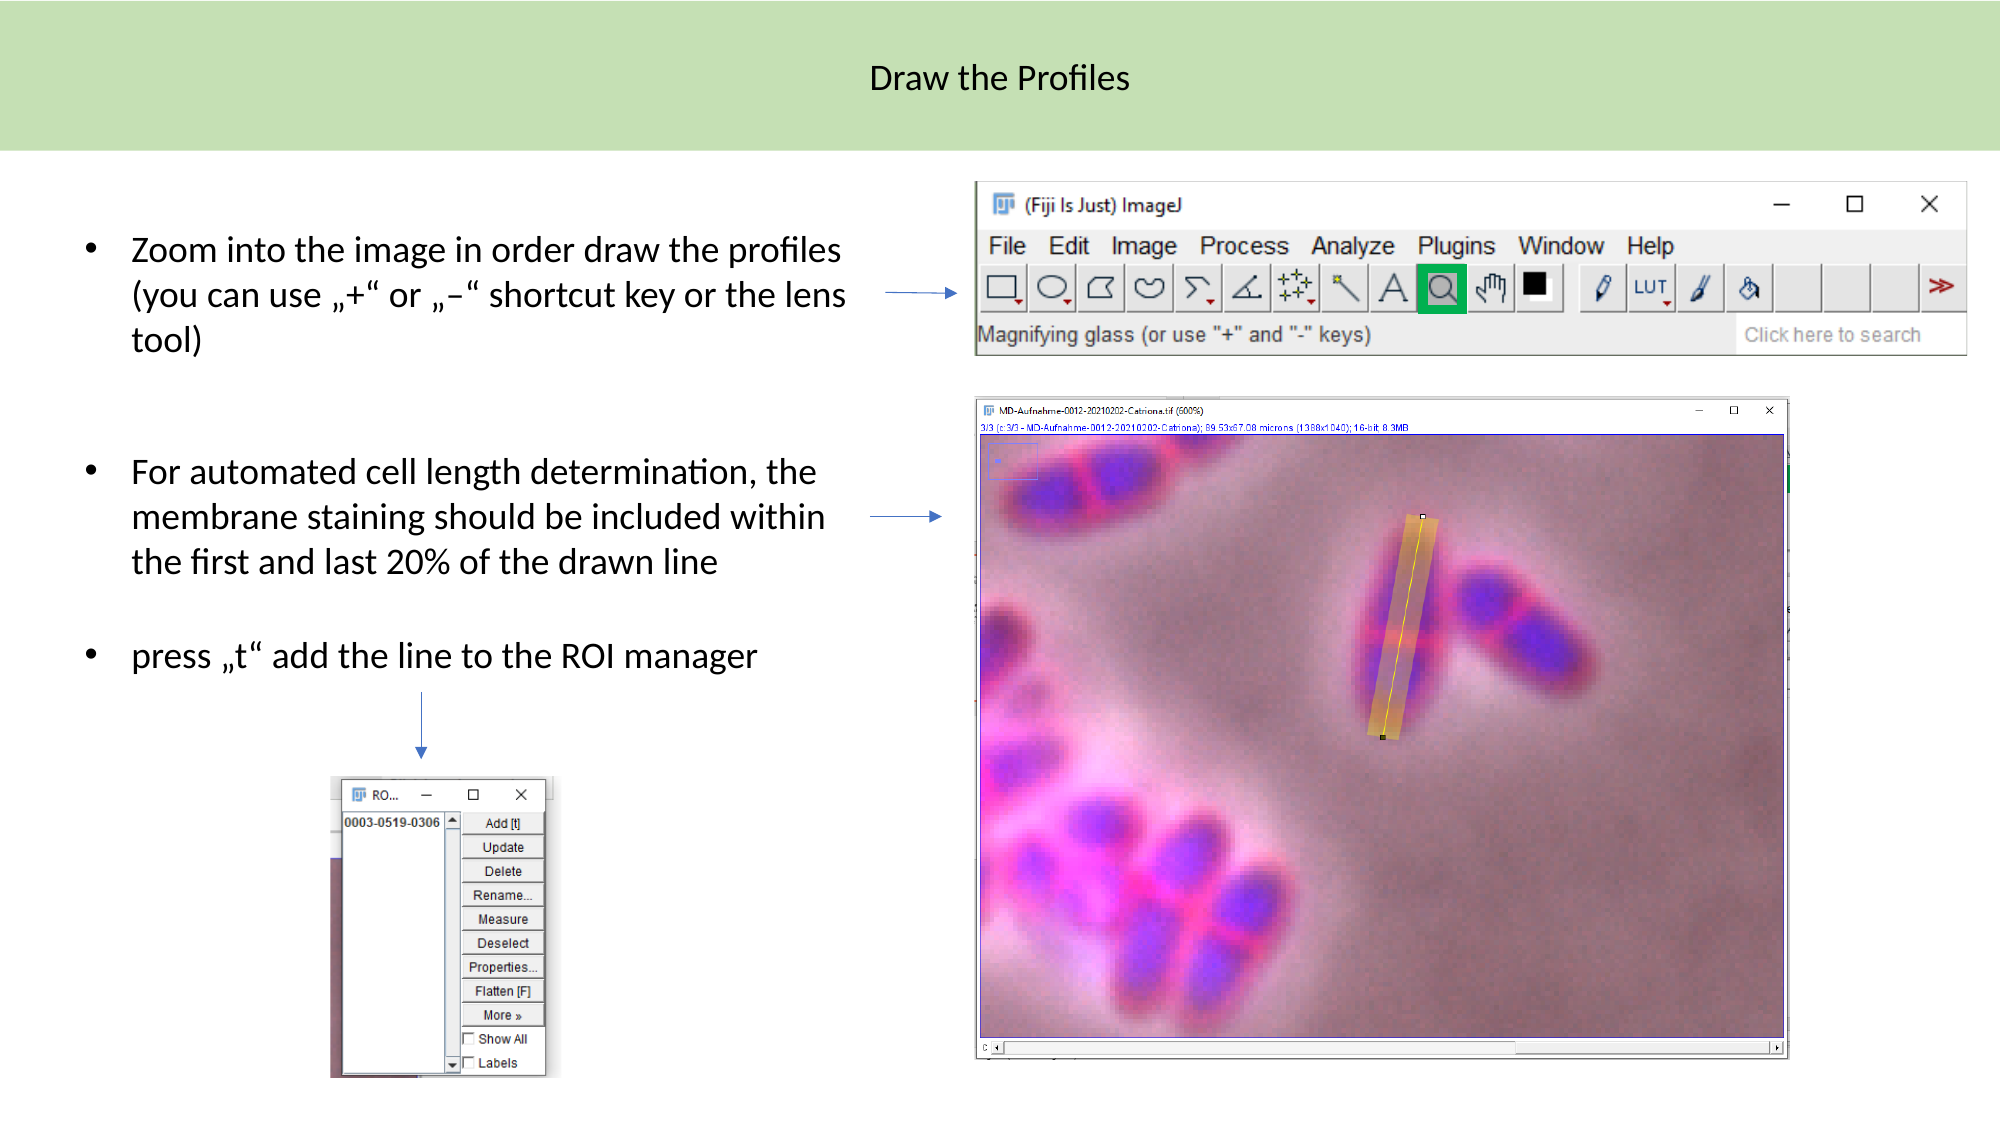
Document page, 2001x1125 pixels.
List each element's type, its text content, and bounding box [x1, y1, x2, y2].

picture [330, 776, 562, 1078]
picture [974, 396, 1790, 1060]
text_box For automated cell length determination, the membrane staining should be included within the first and last 20% of the drawn line [69, 439, 886, 590]
text_box press „t“ add the line to the ROI manager [69, 624, 886, 684]
picture [974, 181, 1968, 356]
text_box Draw the Profiles [0, 0, 2000, 151]
text_box Zoom into the image in order draw the profiles (you can use „+“ or „–“ shortcut key or the lens tool) [69, 217, 886, 368]
